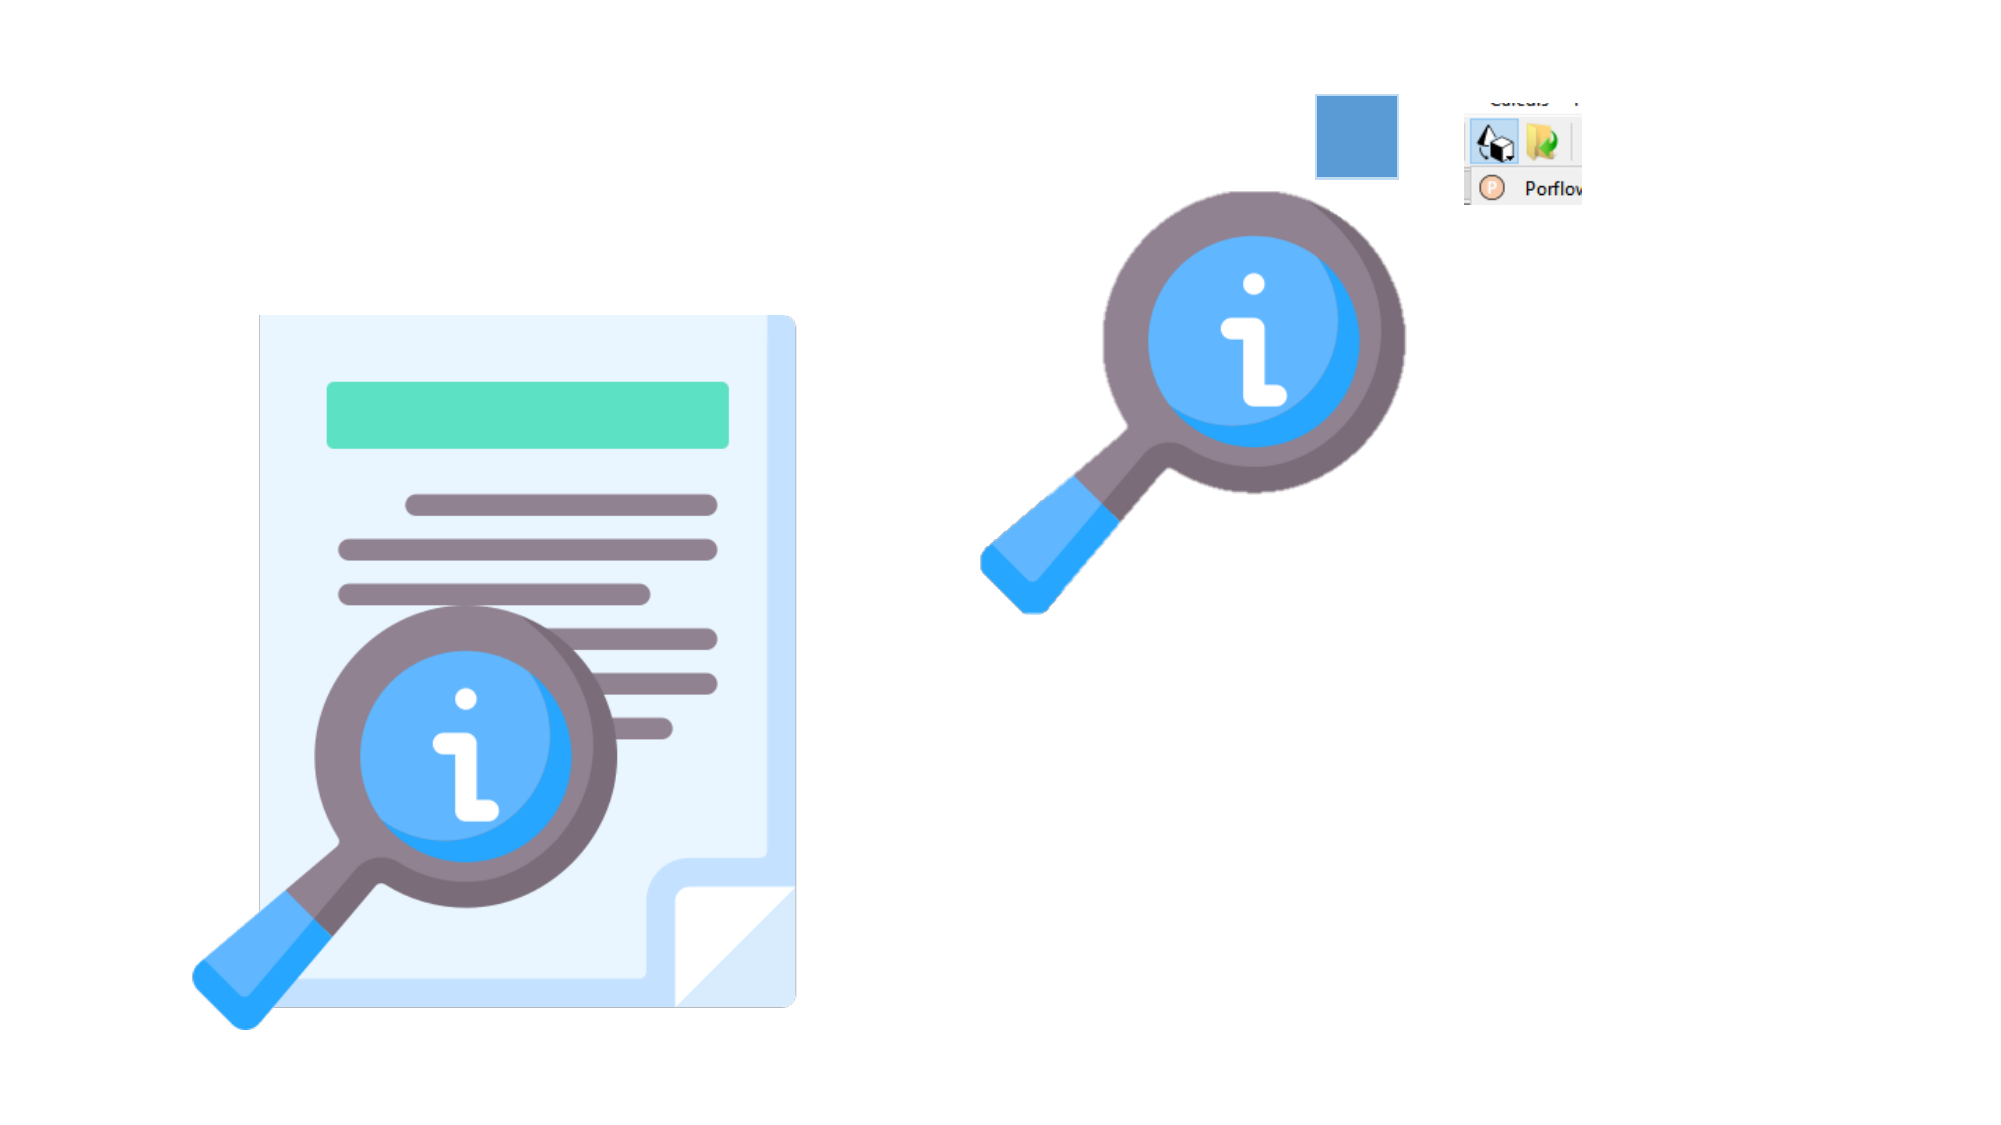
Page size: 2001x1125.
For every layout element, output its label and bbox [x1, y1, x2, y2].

list [137, 315, 852, 1030]
picture [1464, 103, 1582, 205]
picture [974, 190, 1442, 619]
text_box [1315, 94, 1399, 180]
